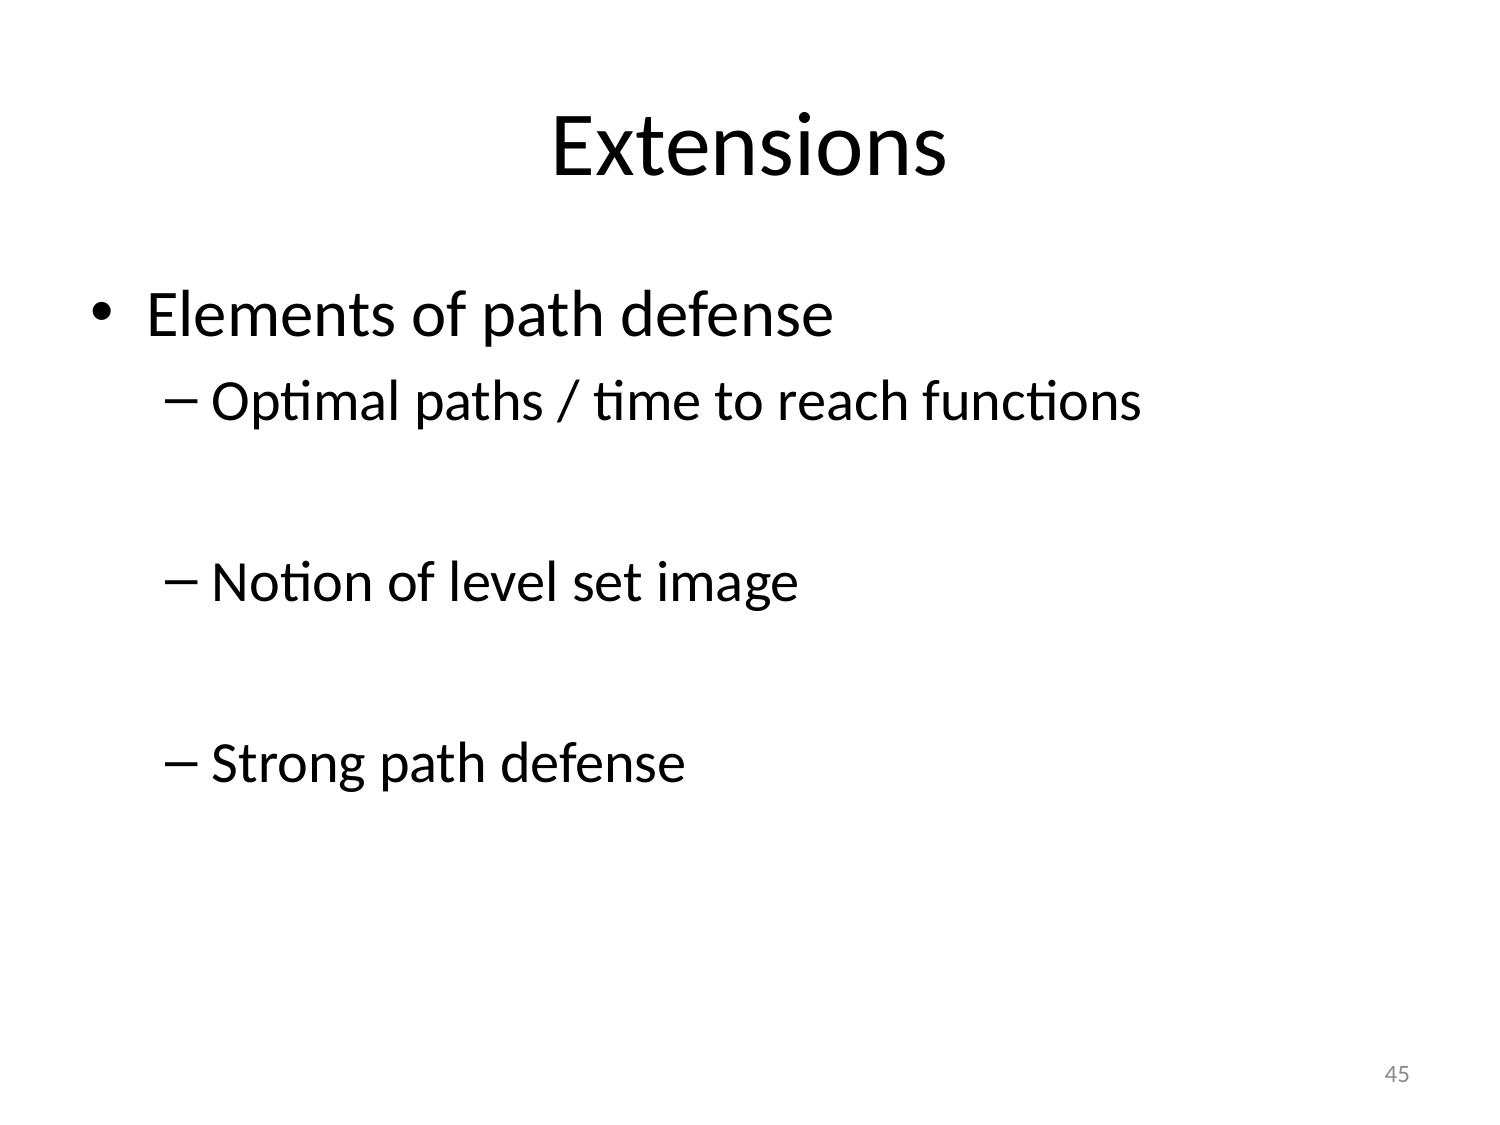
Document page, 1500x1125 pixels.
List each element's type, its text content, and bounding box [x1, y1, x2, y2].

slide_number 45 [1074, 1042, 1425, 1103]
title Extensions [75, 45, 1425, 233]
list Elements of path defense Optimal paths / time to reach functions Notion of level set image Strong path defense [75, 262, 1425, 1005]
